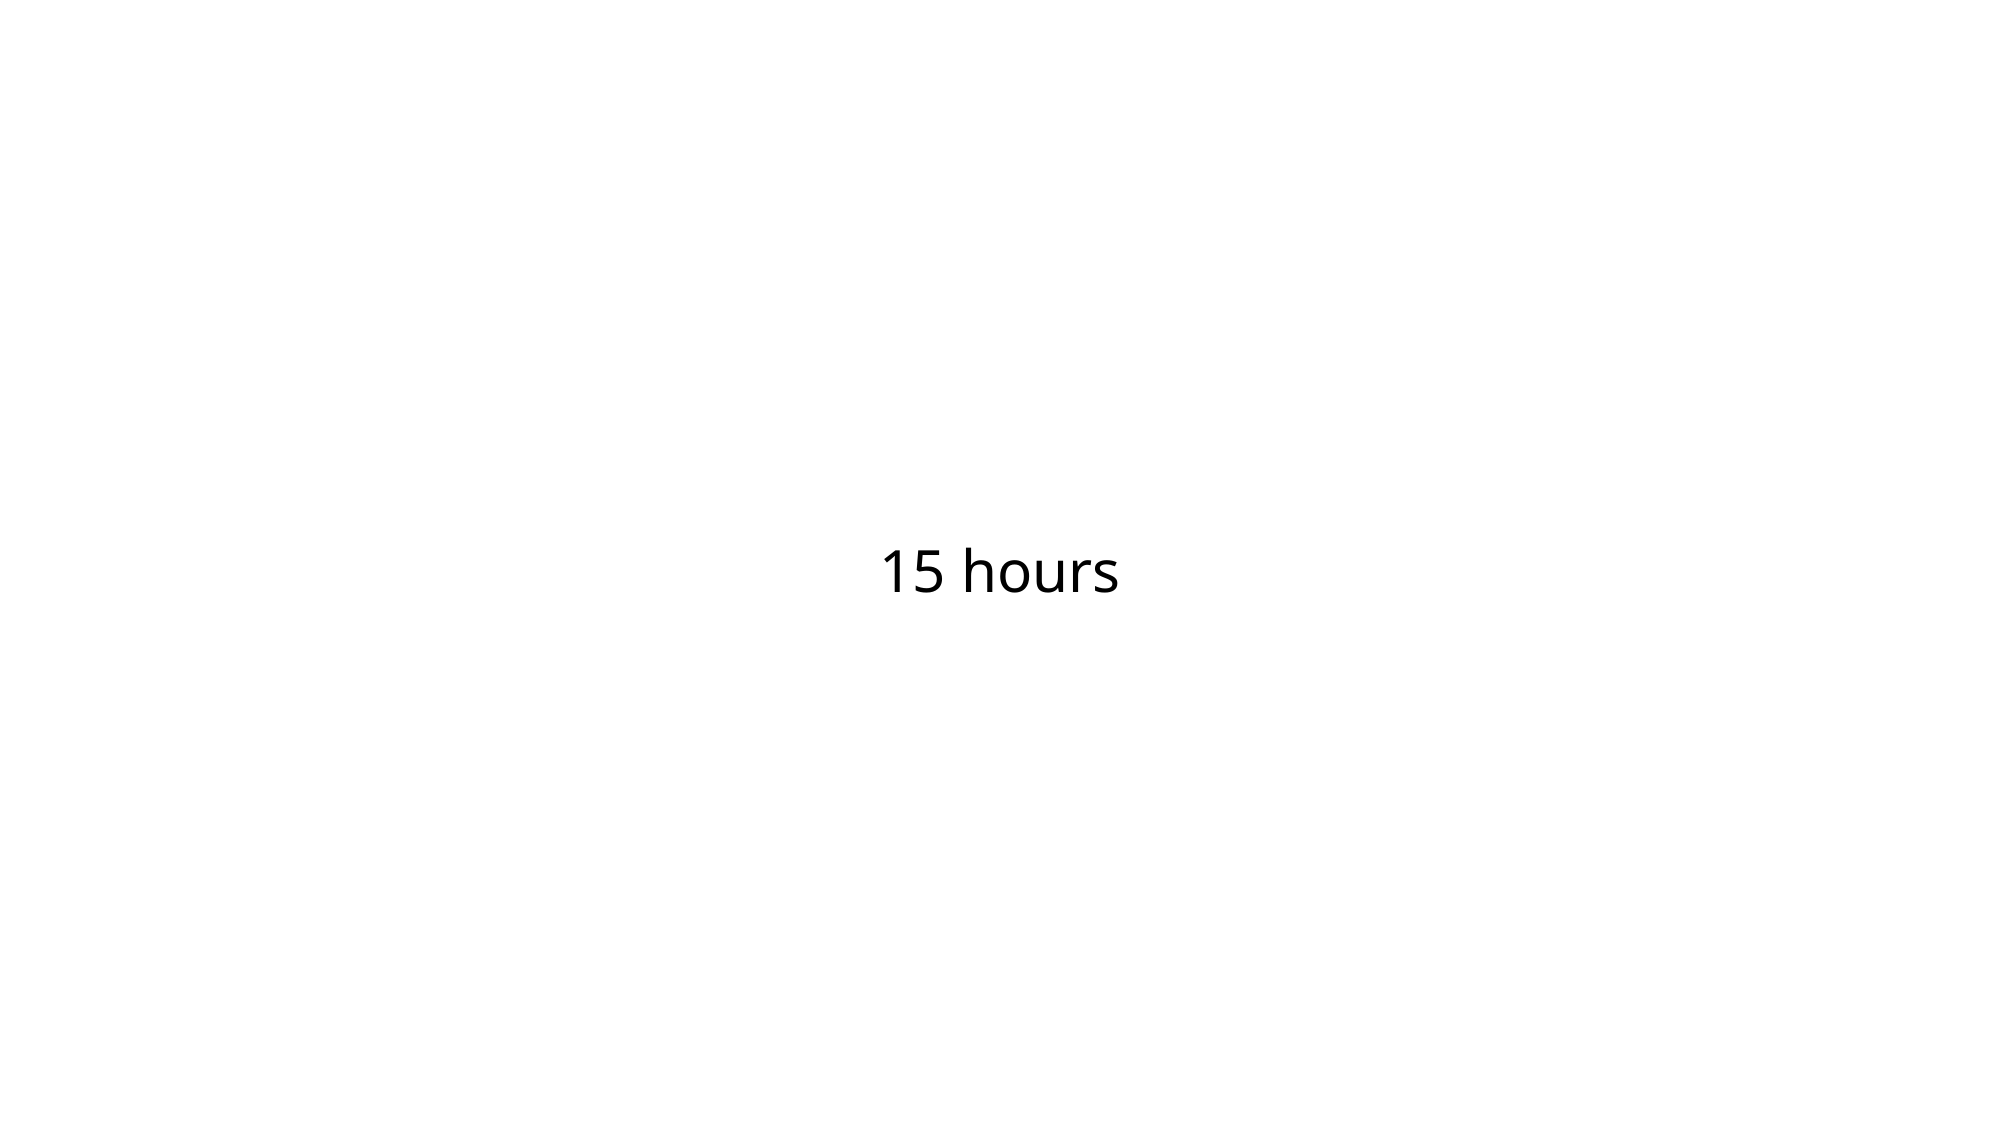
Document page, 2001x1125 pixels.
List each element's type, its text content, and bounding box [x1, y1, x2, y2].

text_box 15 hours [665, 504, 1335, 620]
